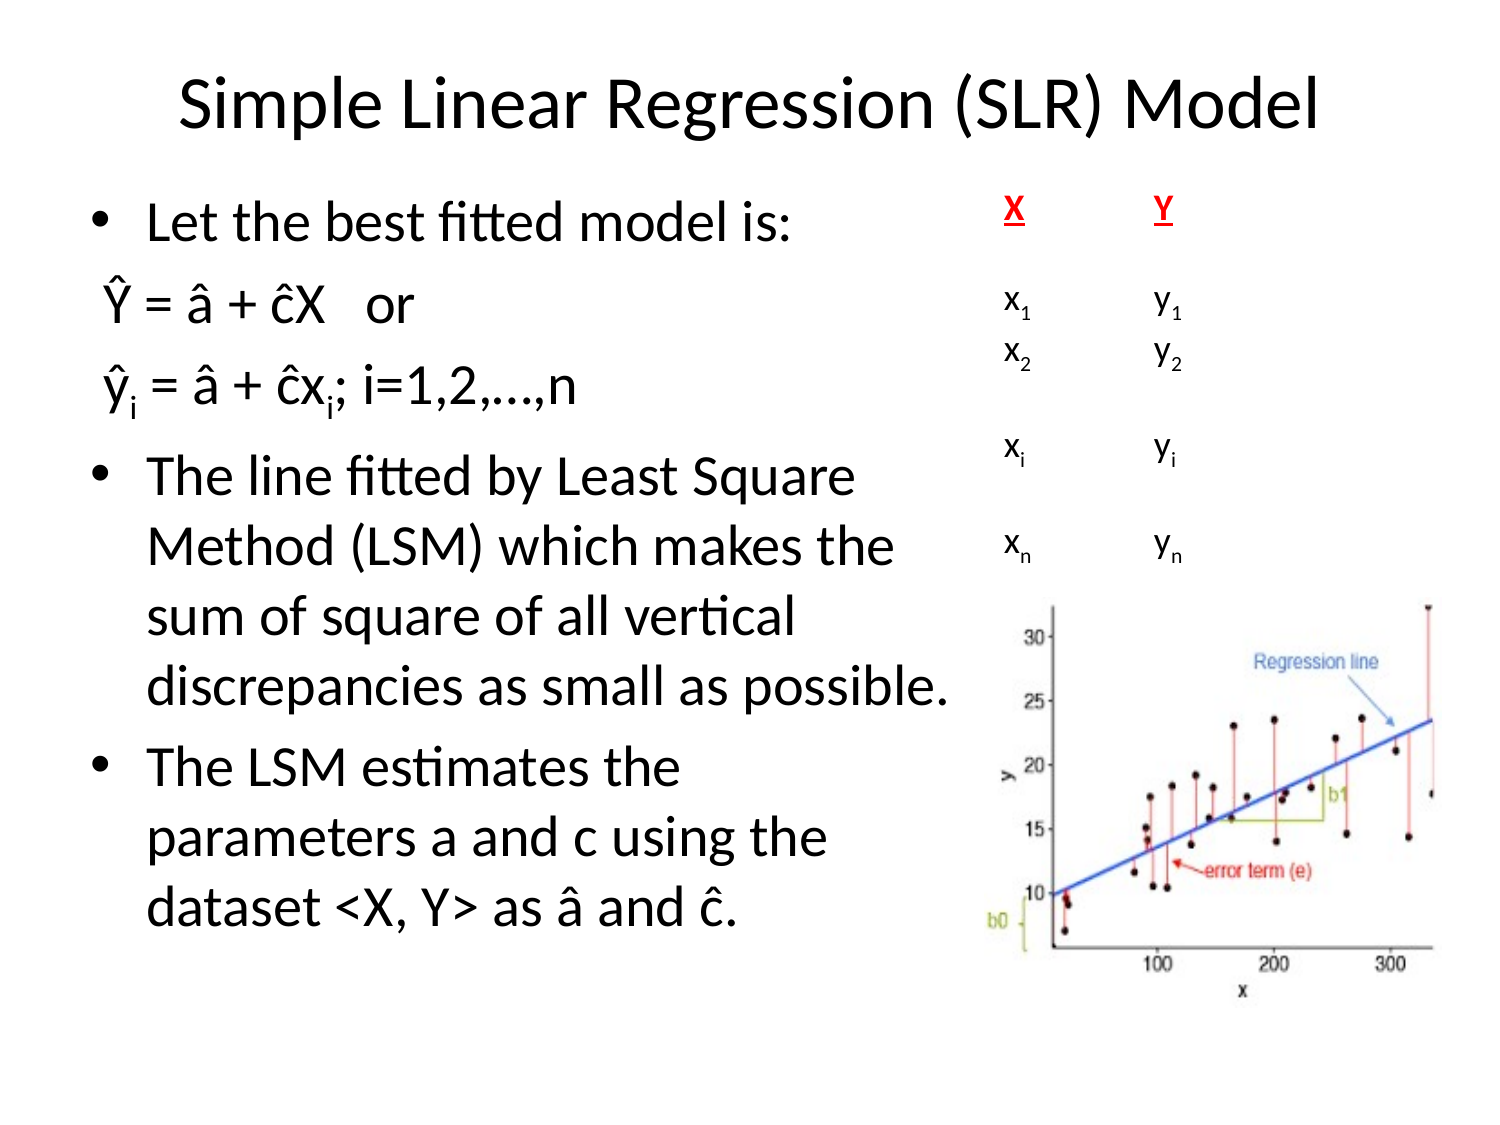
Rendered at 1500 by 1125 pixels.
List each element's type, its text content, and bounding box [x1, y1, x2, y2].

text_box X Y x1 y1 x2 y2 xi yi xn yn [989, 175, 1198, 576]
list Let the best fitted model is: Ŷ = â + ĉX or ŷi = â + ĉxi; i=1,2,…,n The line fitted by Least Square Method (LSM) which makes the sum of square of all vertical discrepancies as small as possible. The LSM estimates the parameters a and c using the dataset <X, Y> as â and ĉ. [75, 175, 973, 1005]
title Simple Linear Regression (SLR) Model [75, 45, 1425, 153]
picture [984, 597, 1442, 1008]
